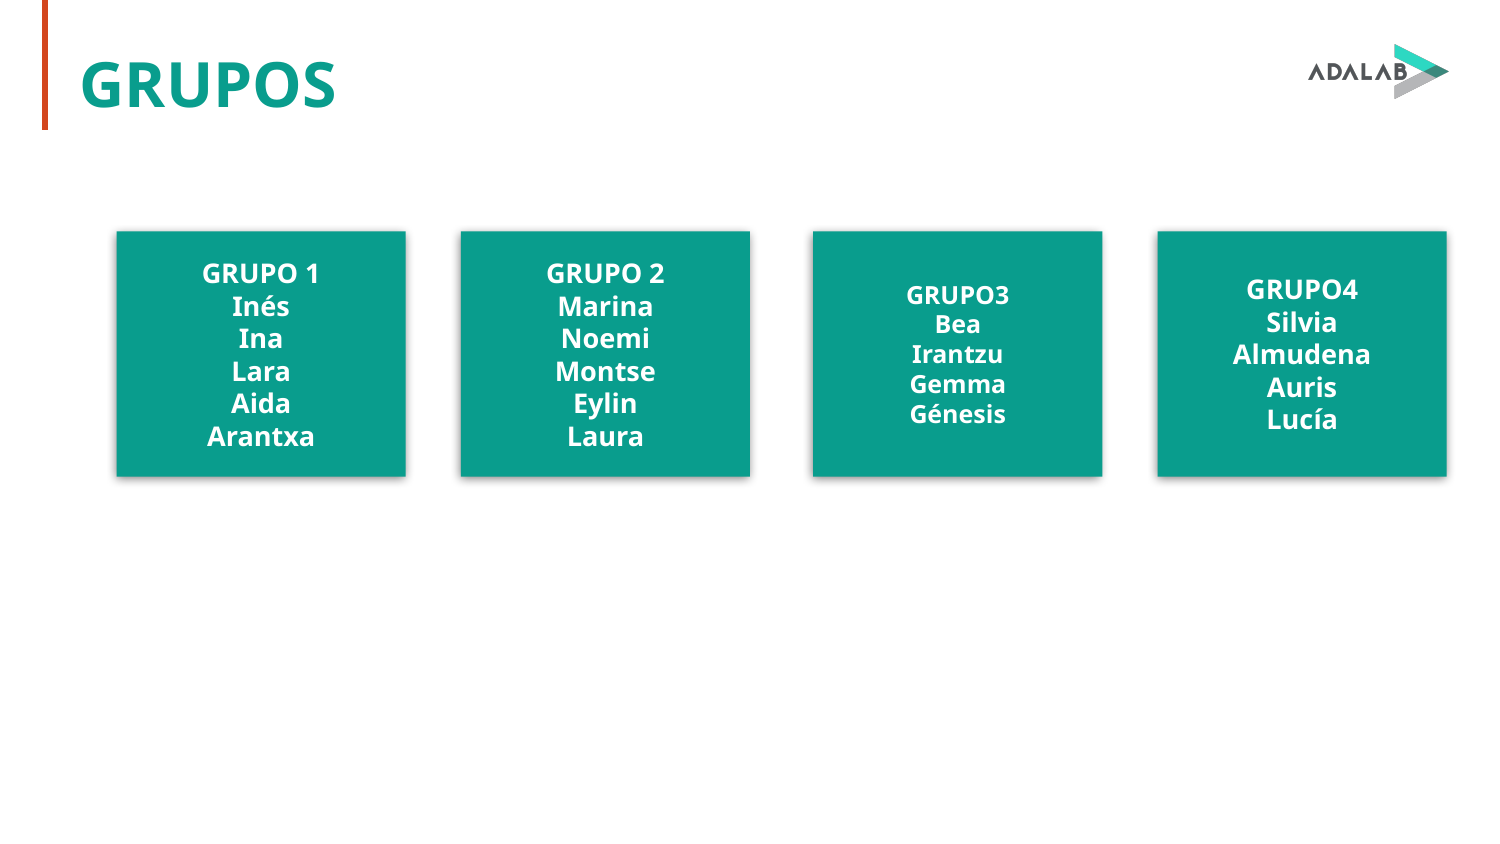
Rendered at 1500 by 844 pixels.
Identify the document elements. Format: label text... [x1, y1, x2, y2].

text_box GRUPO4 Silvia Almudena Auris Lucía [1157, 231, 1447, 477]
text_box GRUPO 1 Inés Ina Lara Aida Arantxa [116, 231, 406, 477]
title GRUPOS [79, 53, 1078, 99]
text_box GRUPO 2 Marina Noemi Montse Eylin Laura [460, 231, 750, 477]
text_box GRUPO3 Bea Irantzu Gemma Génesis [813, 231, 1103, 477]
picture [1308, 44, 1449, 99]
